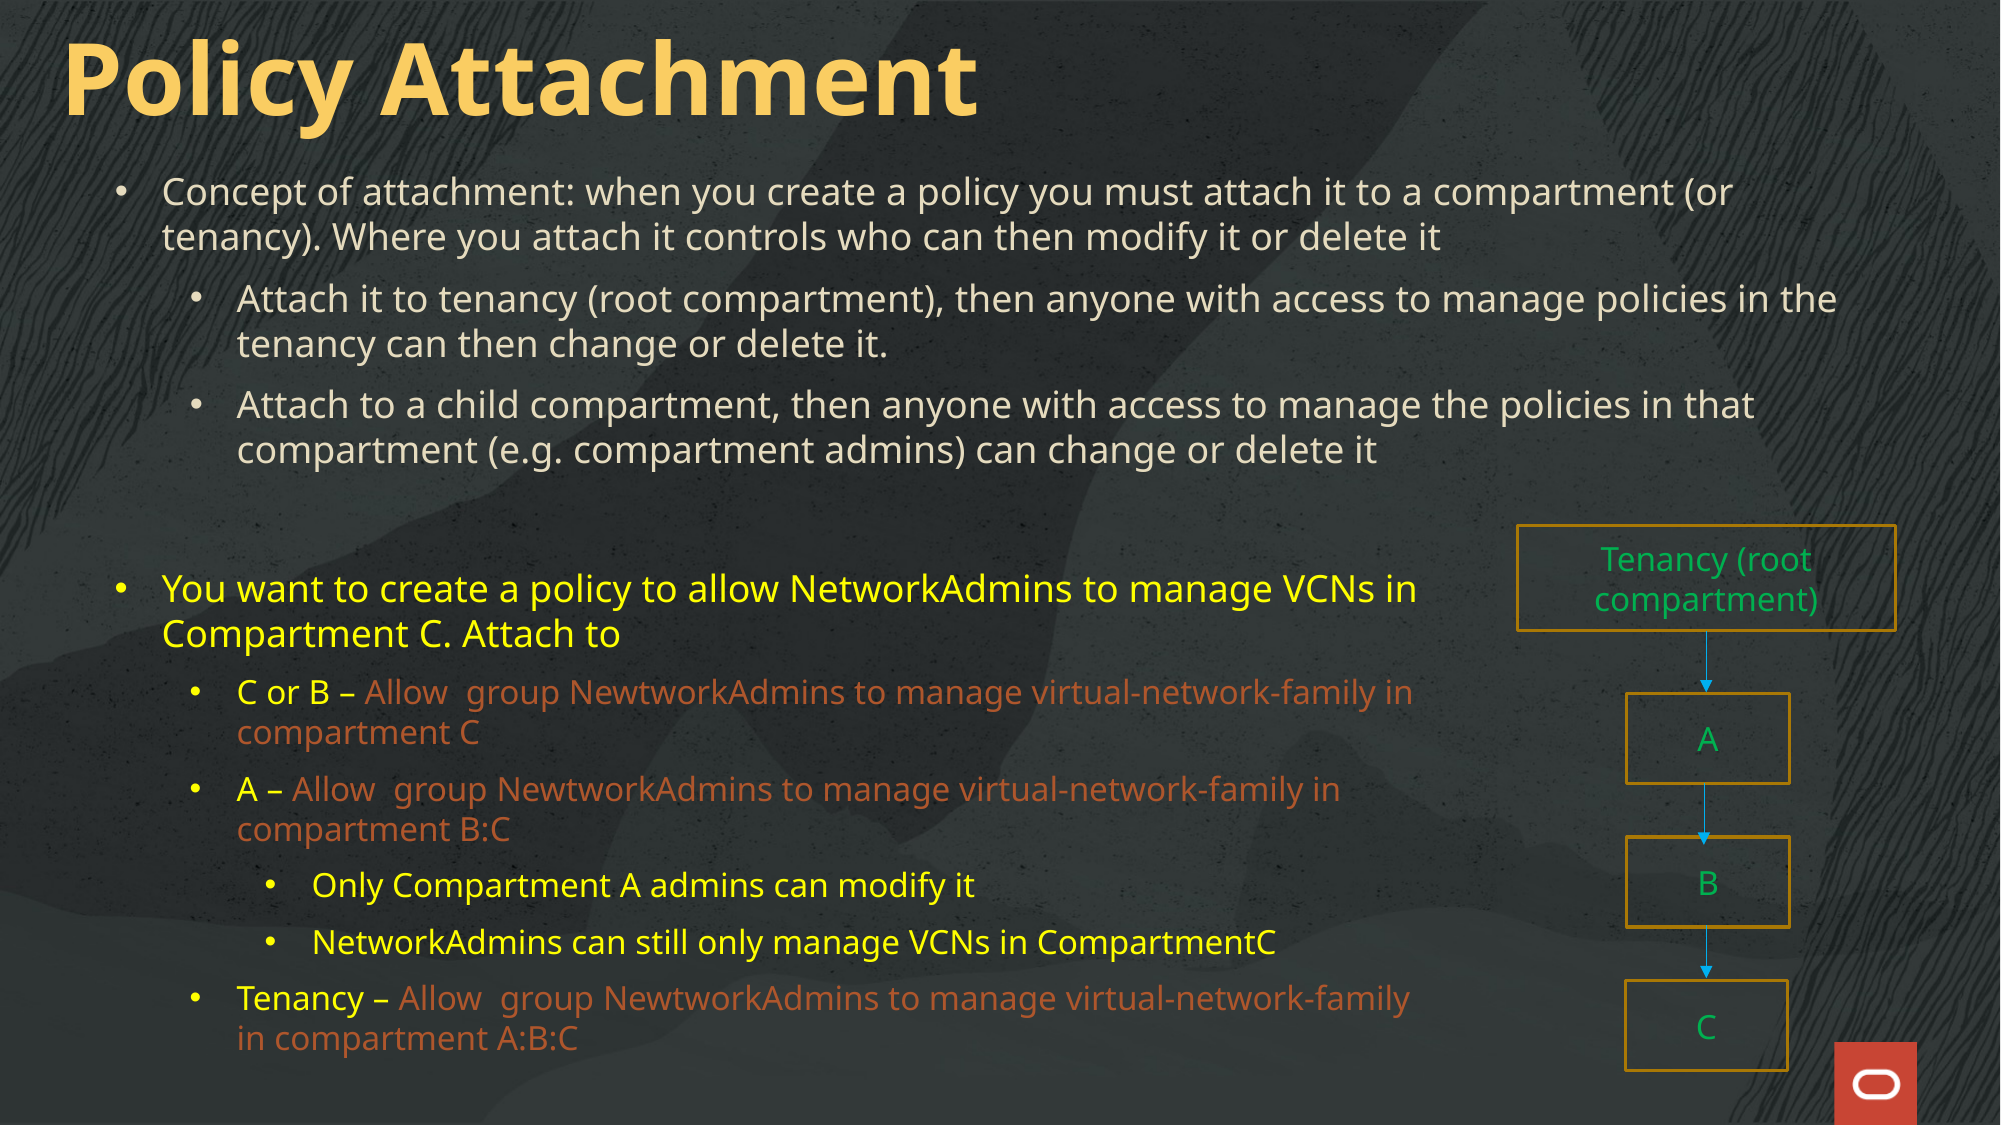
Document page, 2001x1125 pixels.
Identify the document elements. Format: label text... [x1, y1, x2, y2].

title Policy Attachment [60, 35, 1626, 139]
text_box You want to create a policy to allow NetworkAdmins to manage VCNs in Compartment C. Attach to C or B – Allow group NewtworkAdmins to manage virtual-network-family in compartment C A – Allow group NewtworkAdmins to manage virtual-network-family in compartment B:C Only Compartment A admins can modify it NetworkAdmins can still only manage VCNs in CompartmentC Tenancy – Allow group NewtworkAdmins to manage virtual-network-family in compartment A:B:C [99, 557, 1461, 1065]
text_box Concept of attachment: when you create a policy you must attach it to a compartment (or tenancy). Where you attach it controls who can then modify it or delete it Attach it to tenancy (root compartment), then anyone with access to manage policies in the tenancy can then change or delete it. Attach to a child compartment, then anyone with access to manage the policies in that compartment (e.g. compartment admins) can change or delete it [99, 160, 1926, 479]
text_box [1517, 525, 1896, 1071]
picture [0, 0, 2001, 1125]
